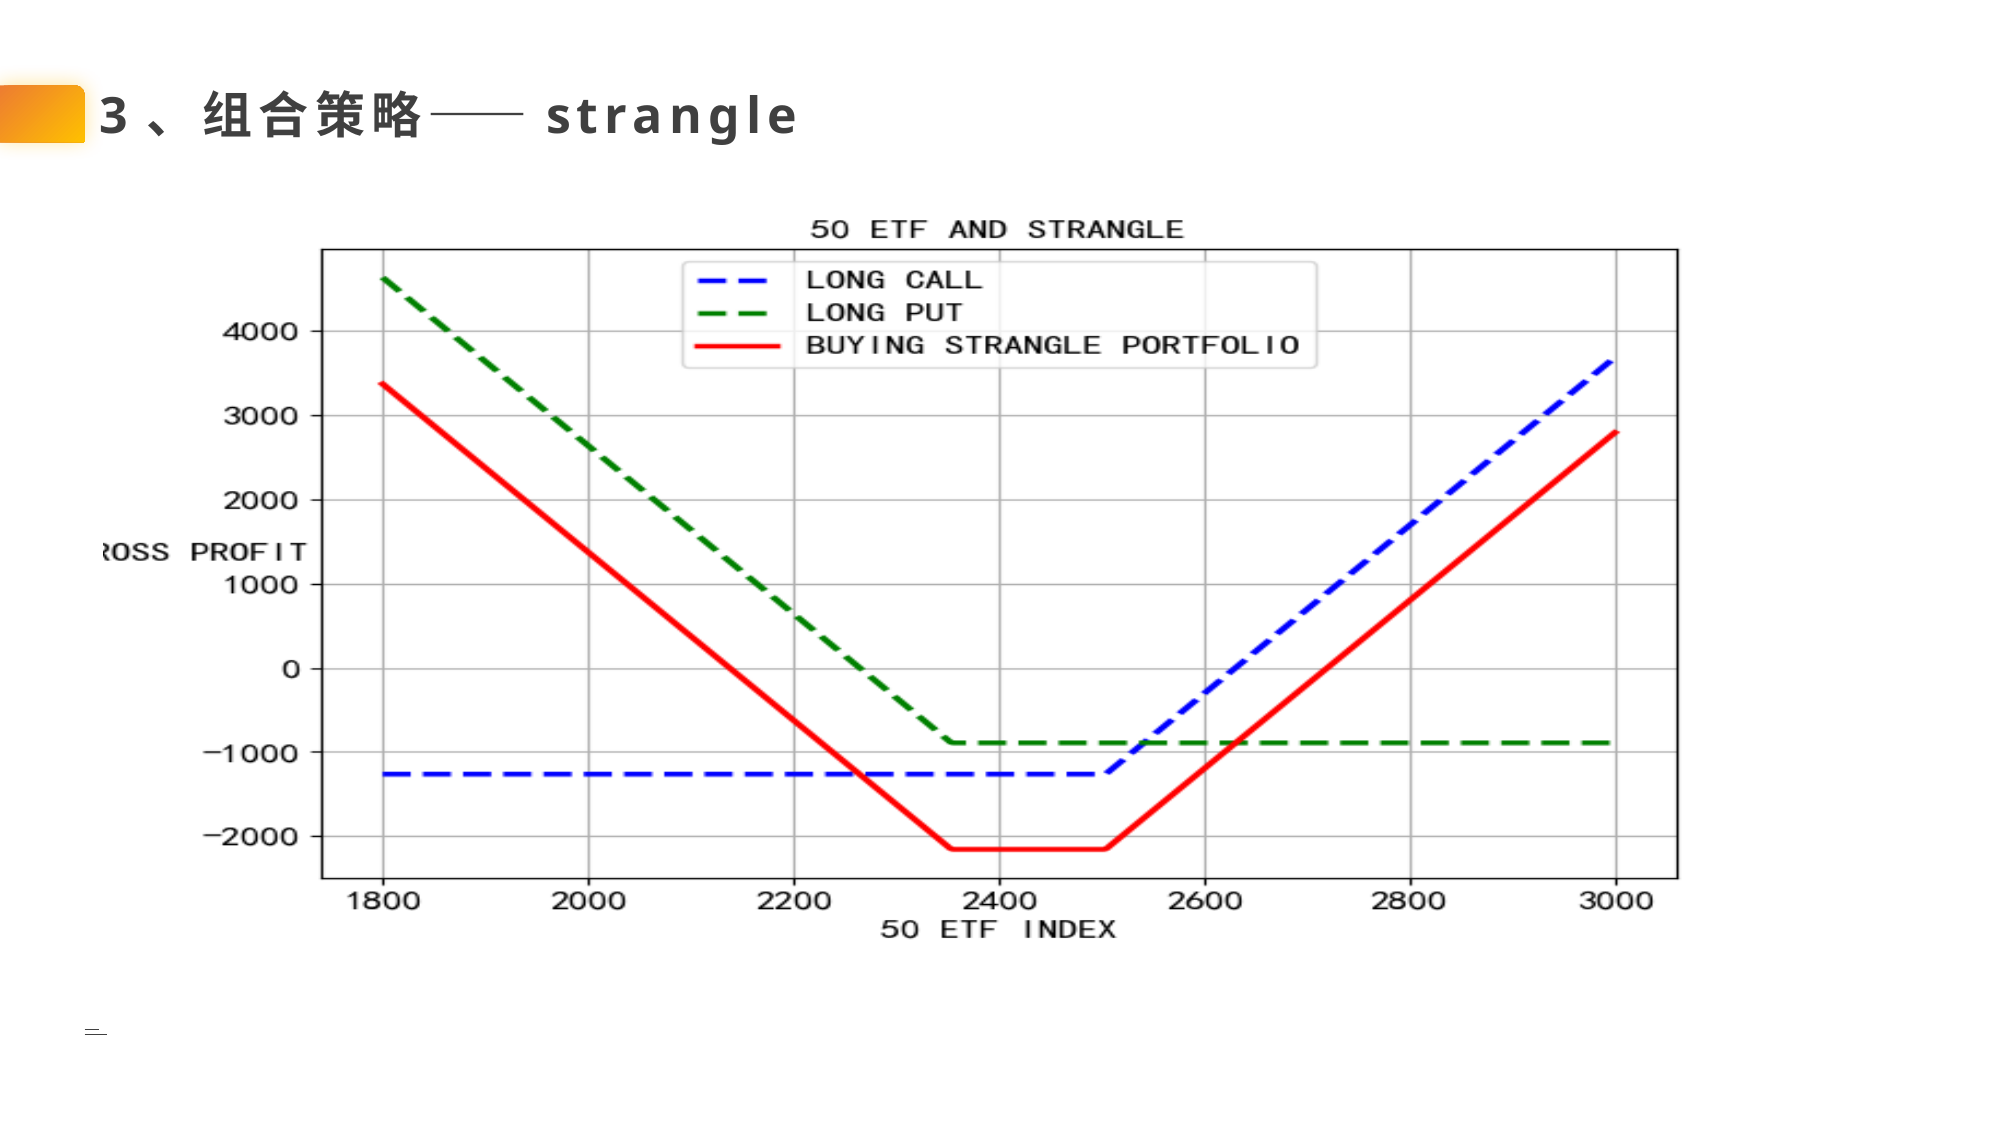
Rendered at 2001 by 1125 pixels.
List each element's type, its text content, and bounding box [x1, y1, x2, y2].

list 3、组合策略——strangle [84, 75, 1538, 152]
picture [103, 151, 1852, 968]
